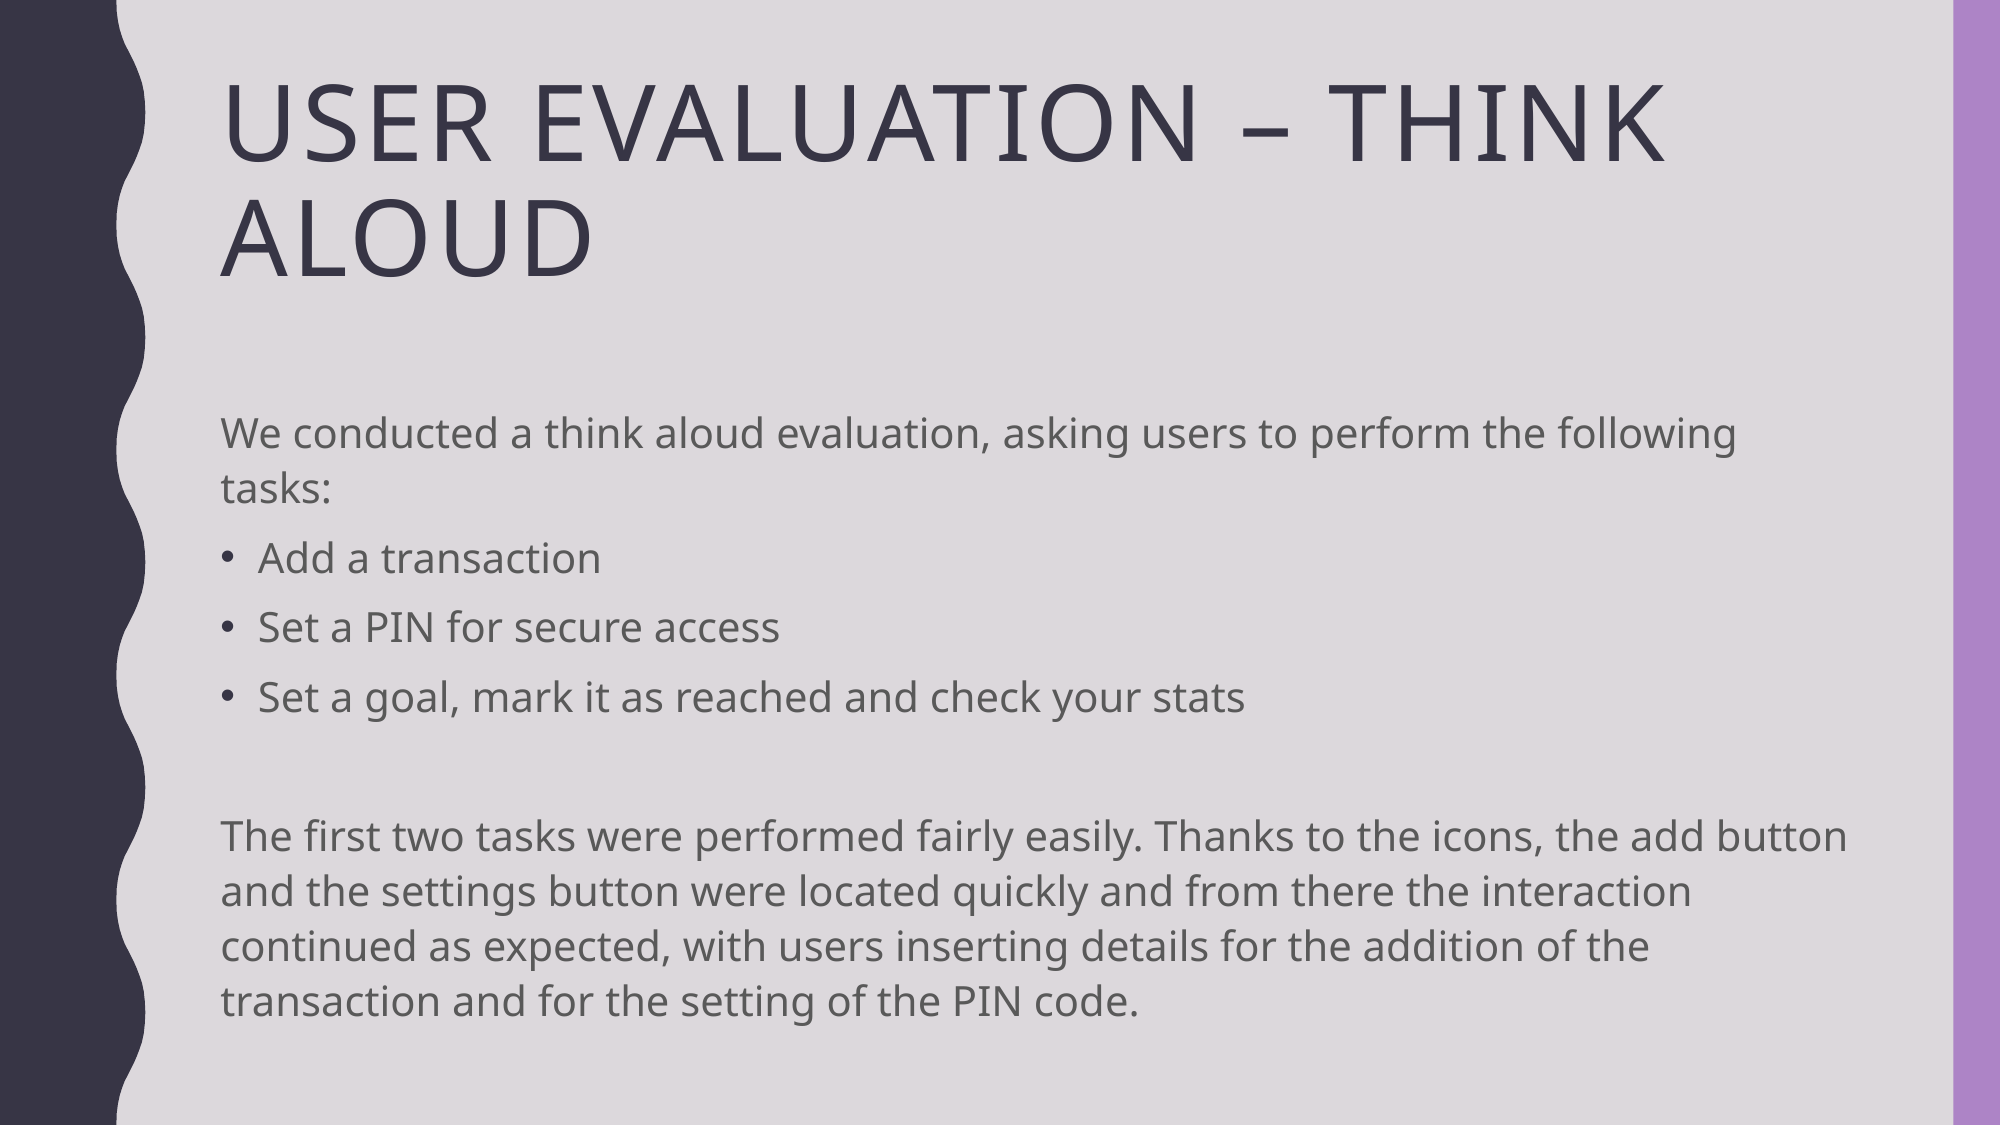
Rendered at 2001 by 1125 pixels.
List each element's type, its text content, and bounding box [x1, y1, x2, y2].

list We conducted a think aloud evaluation, asking users to perform the following tasks: Add a transaction Set a PIN for secure access Set a goal, mark it as reached and check your stats The first two tasks were performed fairly easily. Thanks to the icons, the add button and the settings button were located quickly and from there the interaction continued as expected, with users inserting details for the addition of the transaction and for the setting of the PIN code. [205, 394, 1875, 730]
title USER EVALUATION – think aloud [205, 62, 1875, 308]
text_box [205, 730, 1875, 1006]
